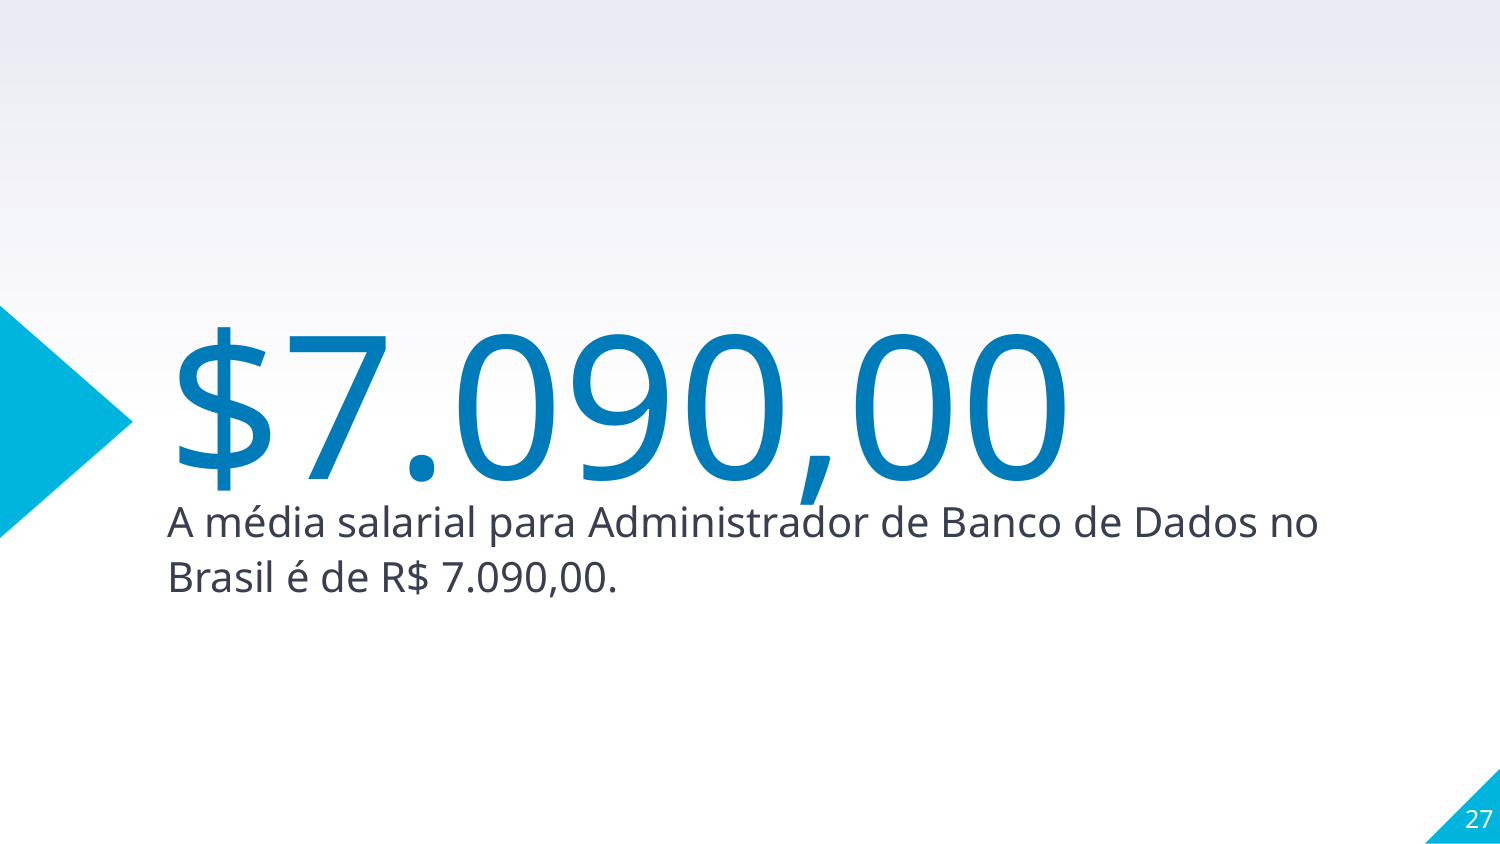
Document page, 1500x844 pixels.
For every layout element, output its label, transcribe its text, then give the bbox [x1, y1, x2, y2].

subtitle A média salarial para Administrador de Banco de Dados no Brasil é de R$ 7.090,00. [167, 490, 1388, 620]
slide_number 27 [1418, 760, 1494, 838]
title $7.090,00 [167, 305, 1388, 490]
text_box [0, 305, 133, 538]
